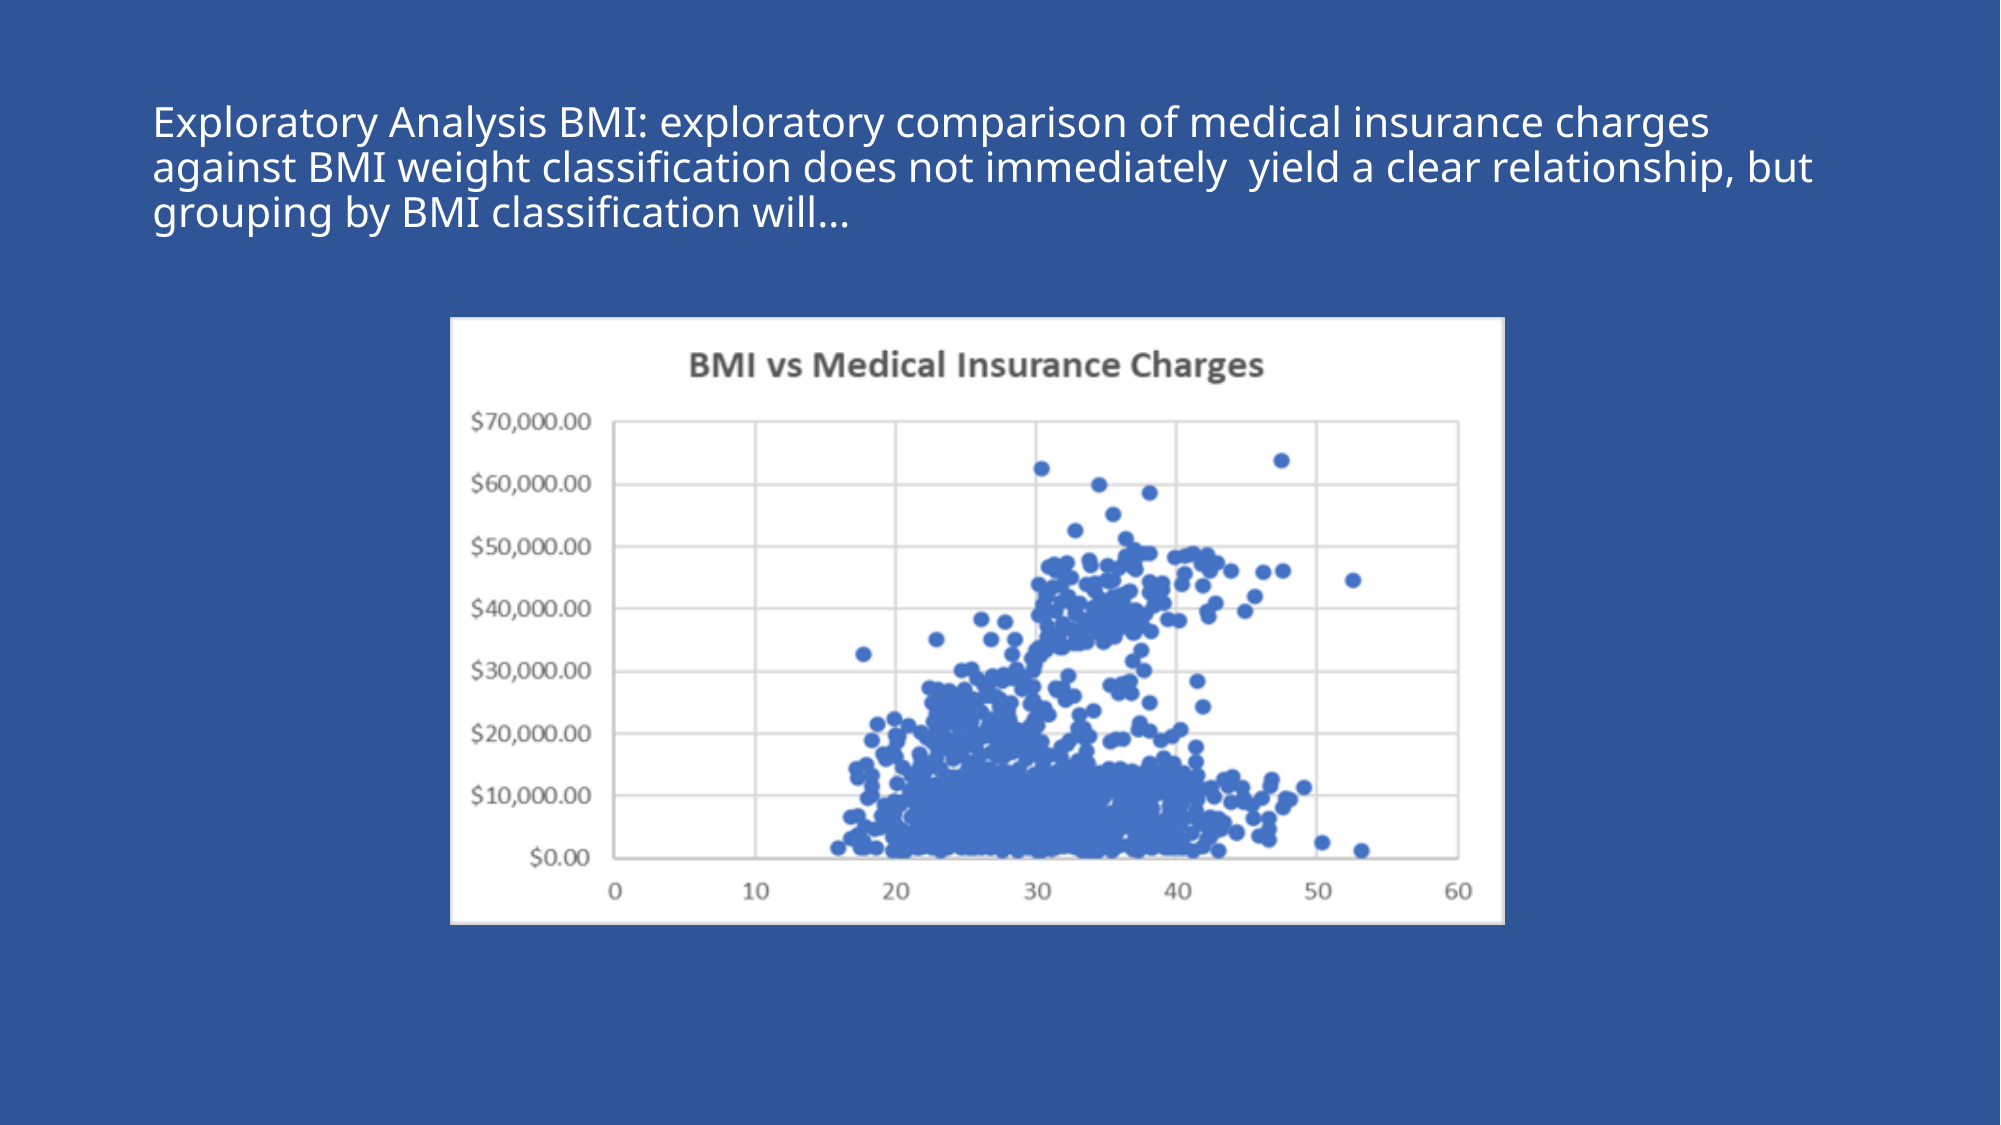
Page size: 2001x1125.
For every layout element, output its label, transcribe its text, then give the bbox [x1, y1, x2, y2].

title Exploratory Analysis BMI: exploratory comparison of medical insurance charges against BMI weight classification does not immediately yield a clear relationship, but grouping by BMI classification will… [137, 59, 1863, 278]
picture [449, 317, 1505, 925]
